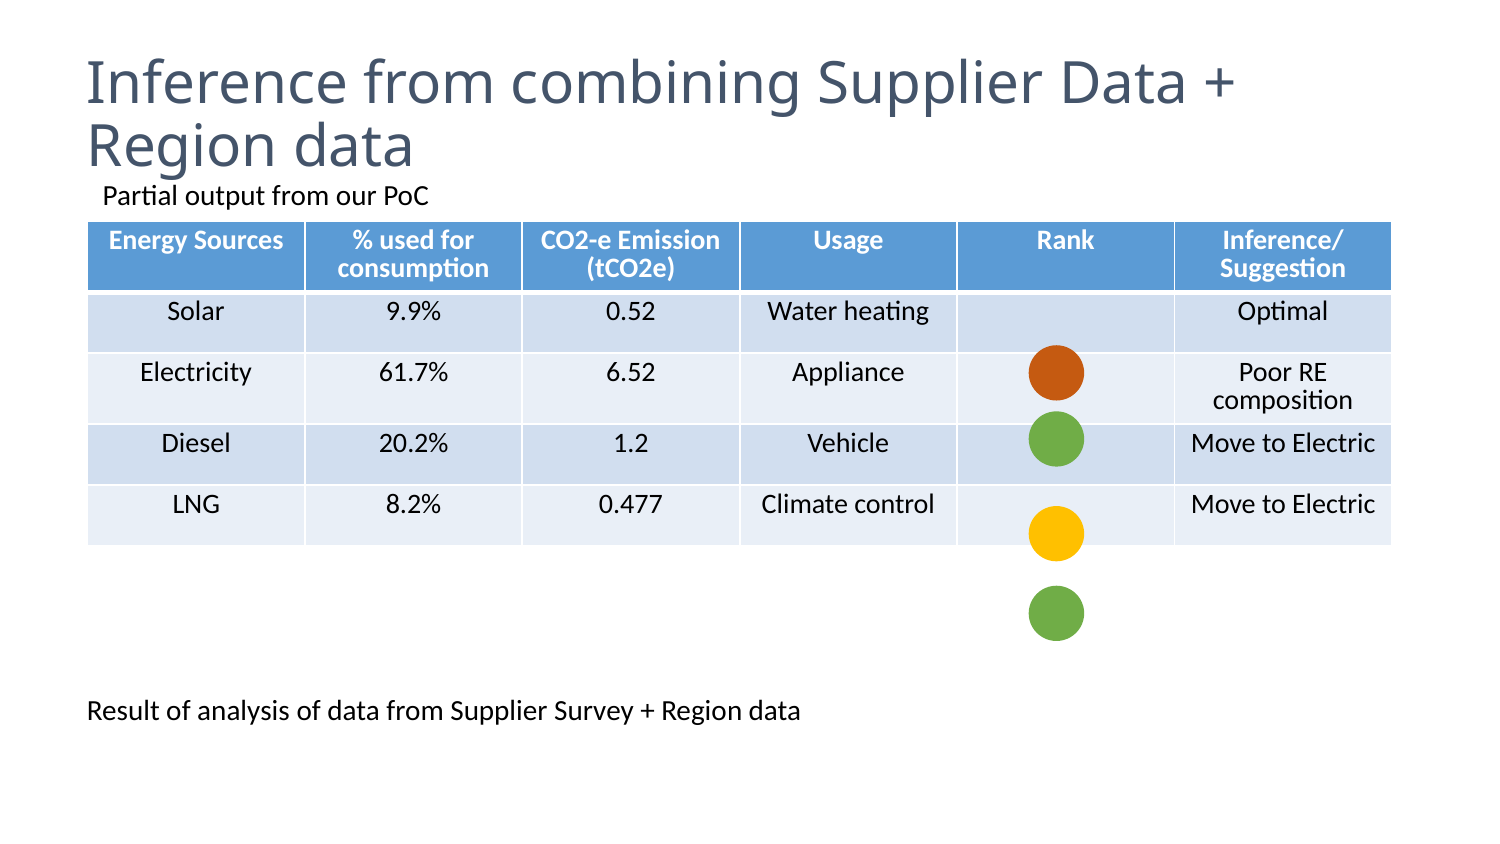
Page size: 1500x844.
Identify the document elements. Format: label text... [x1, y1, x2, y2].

table_header Rank [958, 222, 1174, 290]
title Inference from combining Supplier Data + Region data [71, 55, 1441, 176]
table_cell 0.477 [523, 486, 739, 545]
table_cell Move to Electric [1175, 425, 1391, 484]
table_cell Electricity [88, 354, 304, 423]
table_cell Solar [88, 295, 304, 352]
table_header % used for consumption [306, 222, 521, 290]
table_cell Optimal [1175, 295, 1391, 352]
table_cell 61.7% [306, 354, 521, 423]
table_cell 0.52 [523, 295, 739, 352]
table_header CO2-e Emission (tCO2e) [523, 222, 739, 290]
table_cell Move to Electric [1175, 486, 1391, 545]
table_cell [958, 354, 1174, 423]
table_header Inference/ Suggestion [1175, 222, 1391, 290]
table_cell [958, 425, 1174, 484]
table_cell Water heating [741, 295, 956, 352]
table_cell Vehicle [741, 425, 956, 484]
text_box [1027, 584, 1086, 643]
table_cell 6.52 [523, 354, 739, 423]
table_cell [958, 486, 1174, 545]
text_box [1027, 505, 1086, 563]
text_box Partial output from our PoC [87, 165, 1266, 219]
text_box [1027, 410, 1086, 468]
table_cell Diesel [88, 425, 304, 484]
table_cell 20.2% [306, 425, 521, 484]
table_cell 1.2 [523, 425, 739, 484]
table_cell 8.2% [306, 486, 521, 545]
table_cell [958, 295, 1174, 352]
table_cell LNG [88, 486, 304, 545]
table_header Usage [741, 222, 956, 290]
table_cell Climate control [741, 486, 956, 545]
text_box [1027, 344, 1086, 402]
table_cell Appliance [741, 354, 956, 423]
table_cell Poor RE composition [1175, 354, 1391, 423]
list Result of analysis of data from Supplier Survey + Region data [71, 680, 1250, 734]
table_cell 9.9% [306, 295, 521, 352]
table_header Energy Sources [88, 222, 304, 290]
